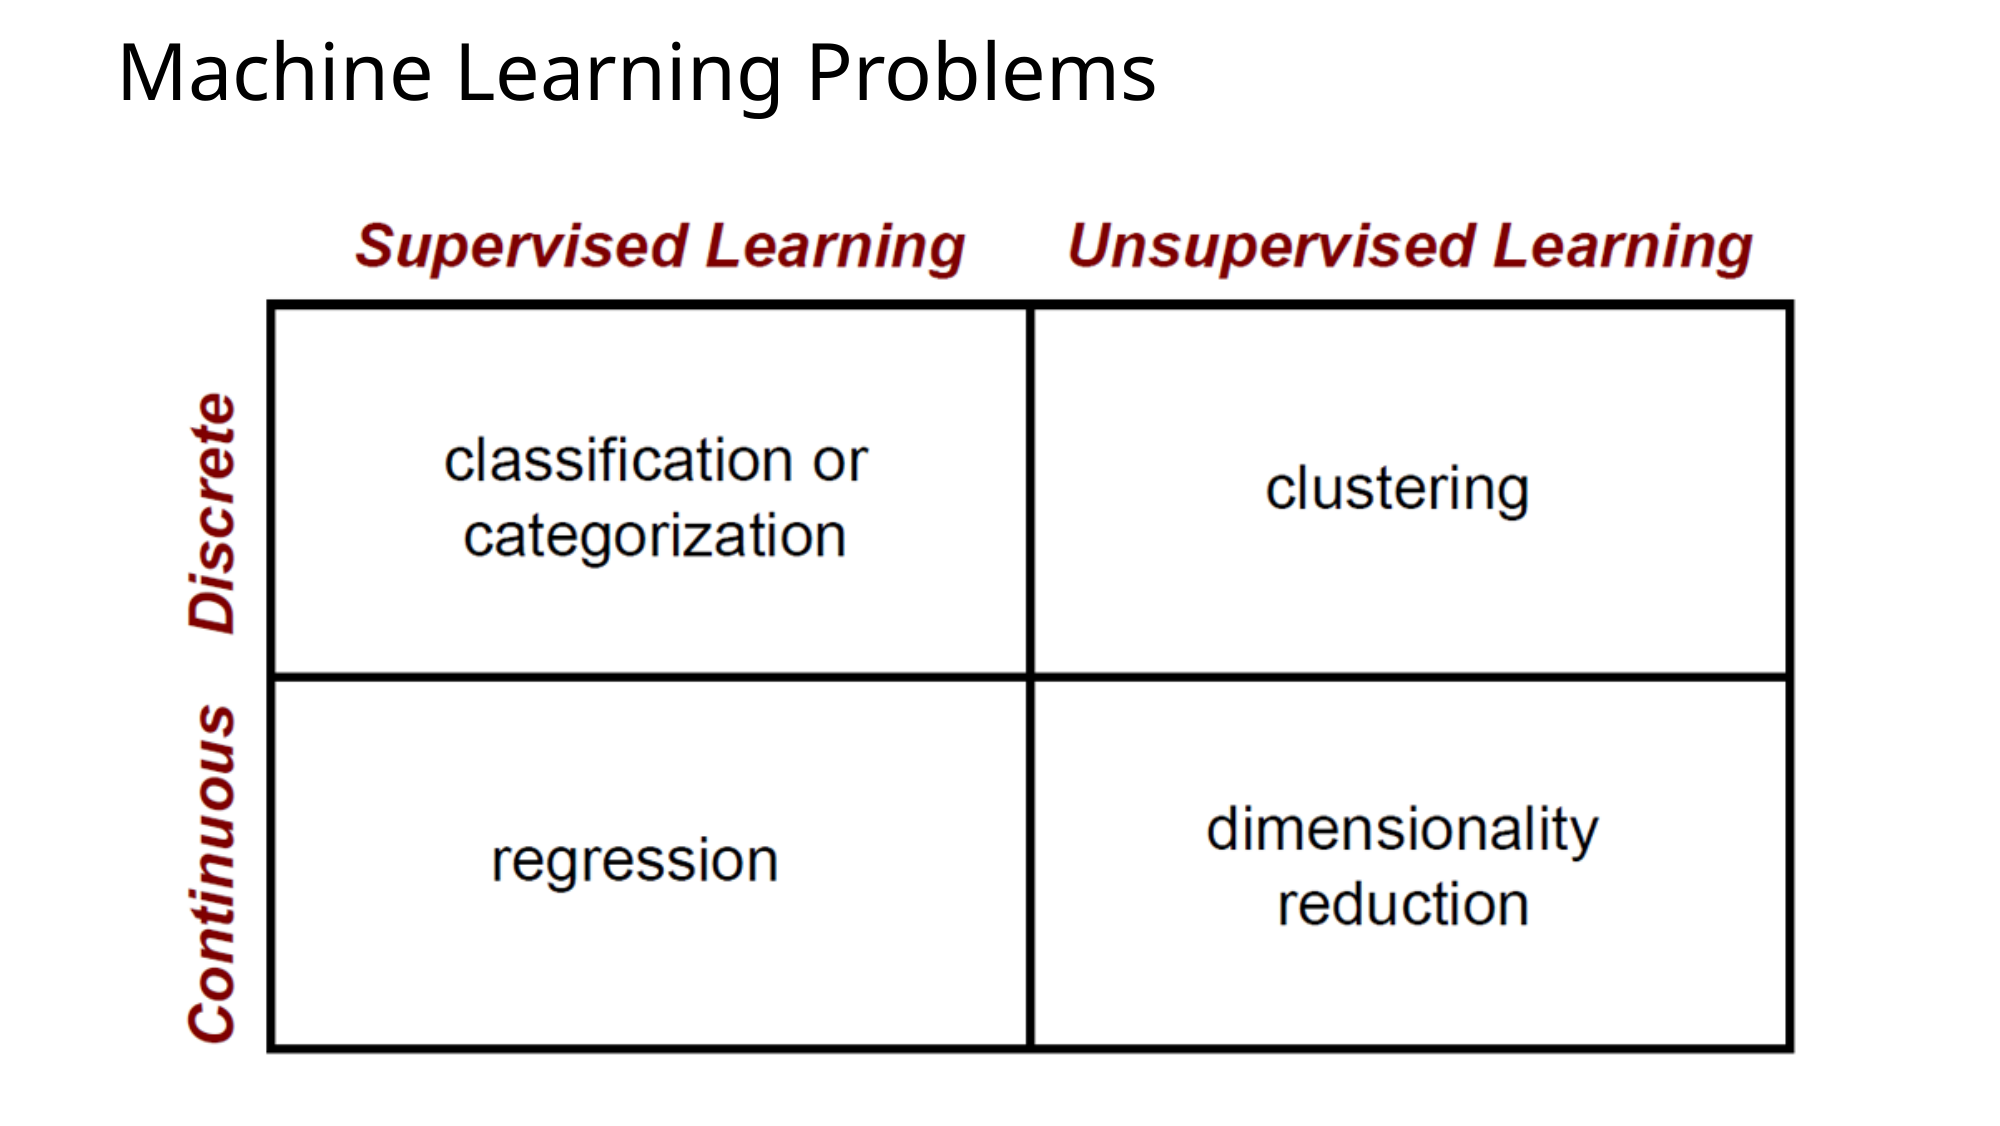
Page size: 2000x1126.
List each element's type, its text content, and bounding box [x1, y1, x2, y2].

title Machine Learning Problems [99, 3, 1900, 134]
picture [137, 196, 1839, 1126]
